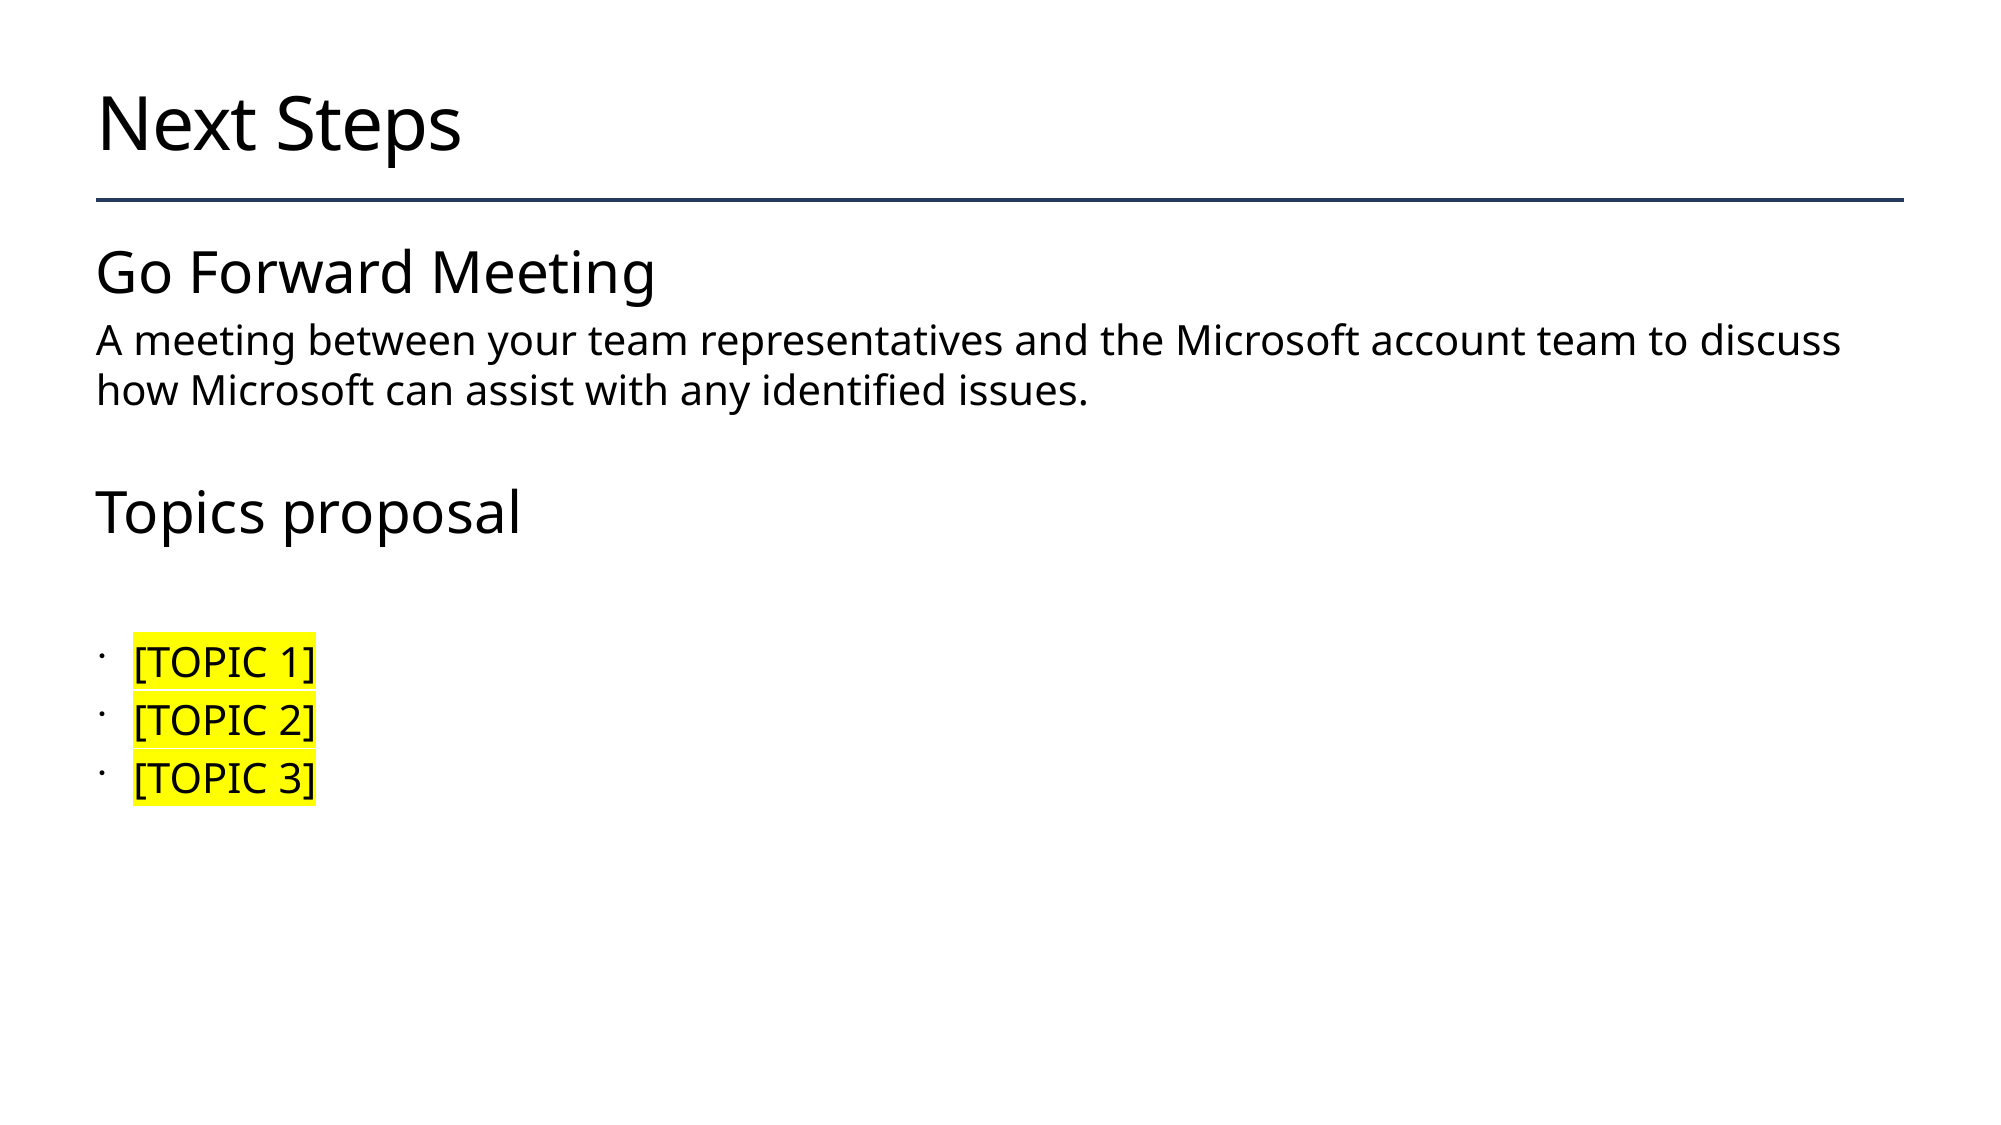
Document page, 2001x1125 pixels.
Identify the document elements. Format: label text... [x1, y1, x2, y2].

list Go Forward Meeting A meeting between your team representatives and the Microsoft account team to discuss how Microsoft can assist with any identified issues. Topics proposal [TOPIC 1] [TOPIC 2] [TOPIC 3] [95, 235, 1904, 840]
title Next Steps [96, 75, 1904, 166]
